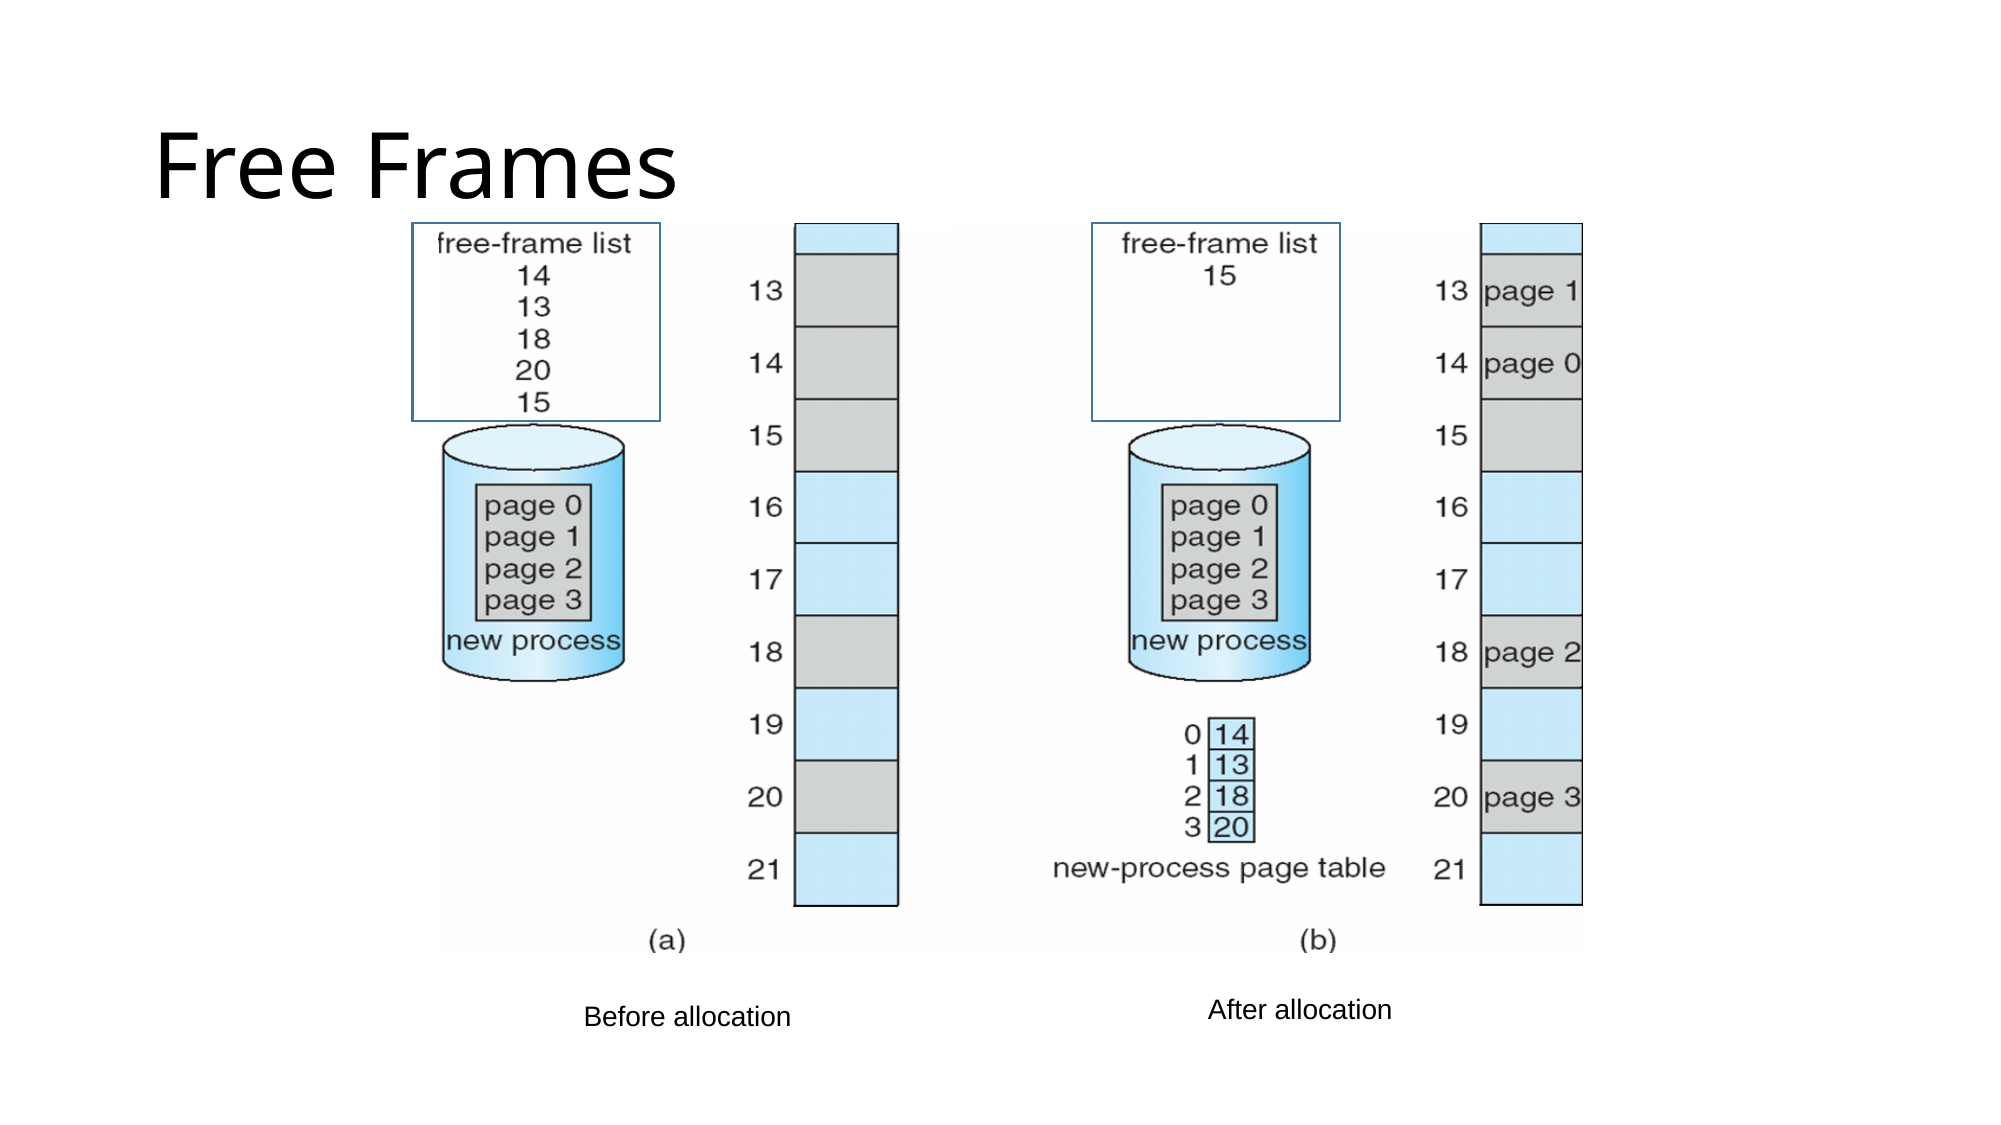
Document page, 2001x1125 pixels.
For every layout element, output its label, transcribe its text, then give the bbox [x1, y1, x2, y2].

picture [437, 223, 1583, 954]
text_box Before allocation [567, 989, 808, 1040]
text_box After allocation [1191, 983, 1409, 1034]
text_box [411, 222, 661, 422]
title Free Frames [137, 59, 1863, 278]
